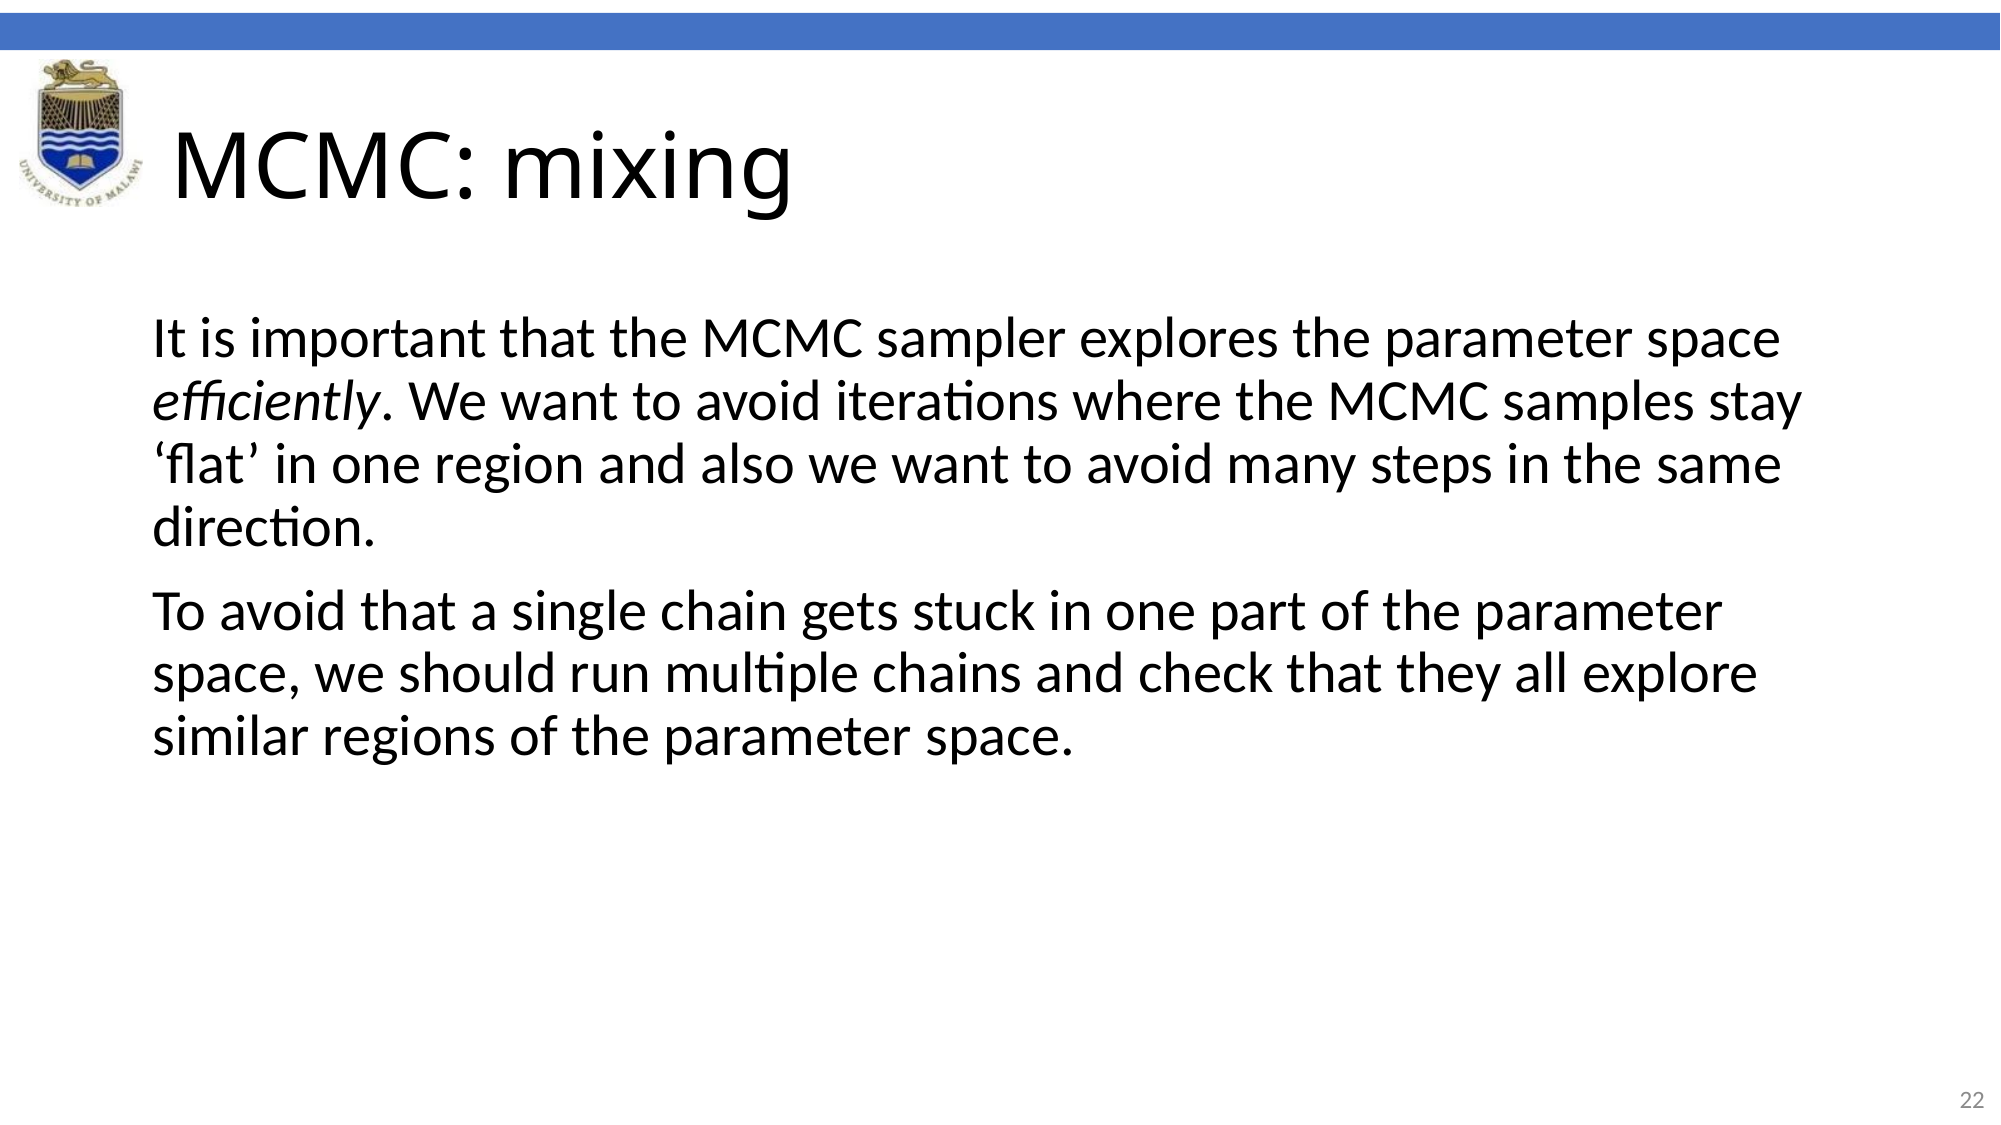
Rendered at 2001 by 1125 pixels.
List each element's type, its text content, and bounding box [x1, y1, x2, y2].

list It is important that the MCMC sampler explores the parameter space efficiently. We want to avoid iterations where the MCMC samples stay ‘flat’ in one region and also we want to avoid many steps in the same direction. To avoid that a single chain gets stuck in one part of the parameter space, we should run multiple chains and check that they all explore similar regions of the parameter space. [137, 299, 1863, 1066]
title MCMC: mixing [155, 59, 1851, 278]
slide_number ‹#› [1550, 1073, 2000, 1125]
picture [19, 59, 143, 207]
